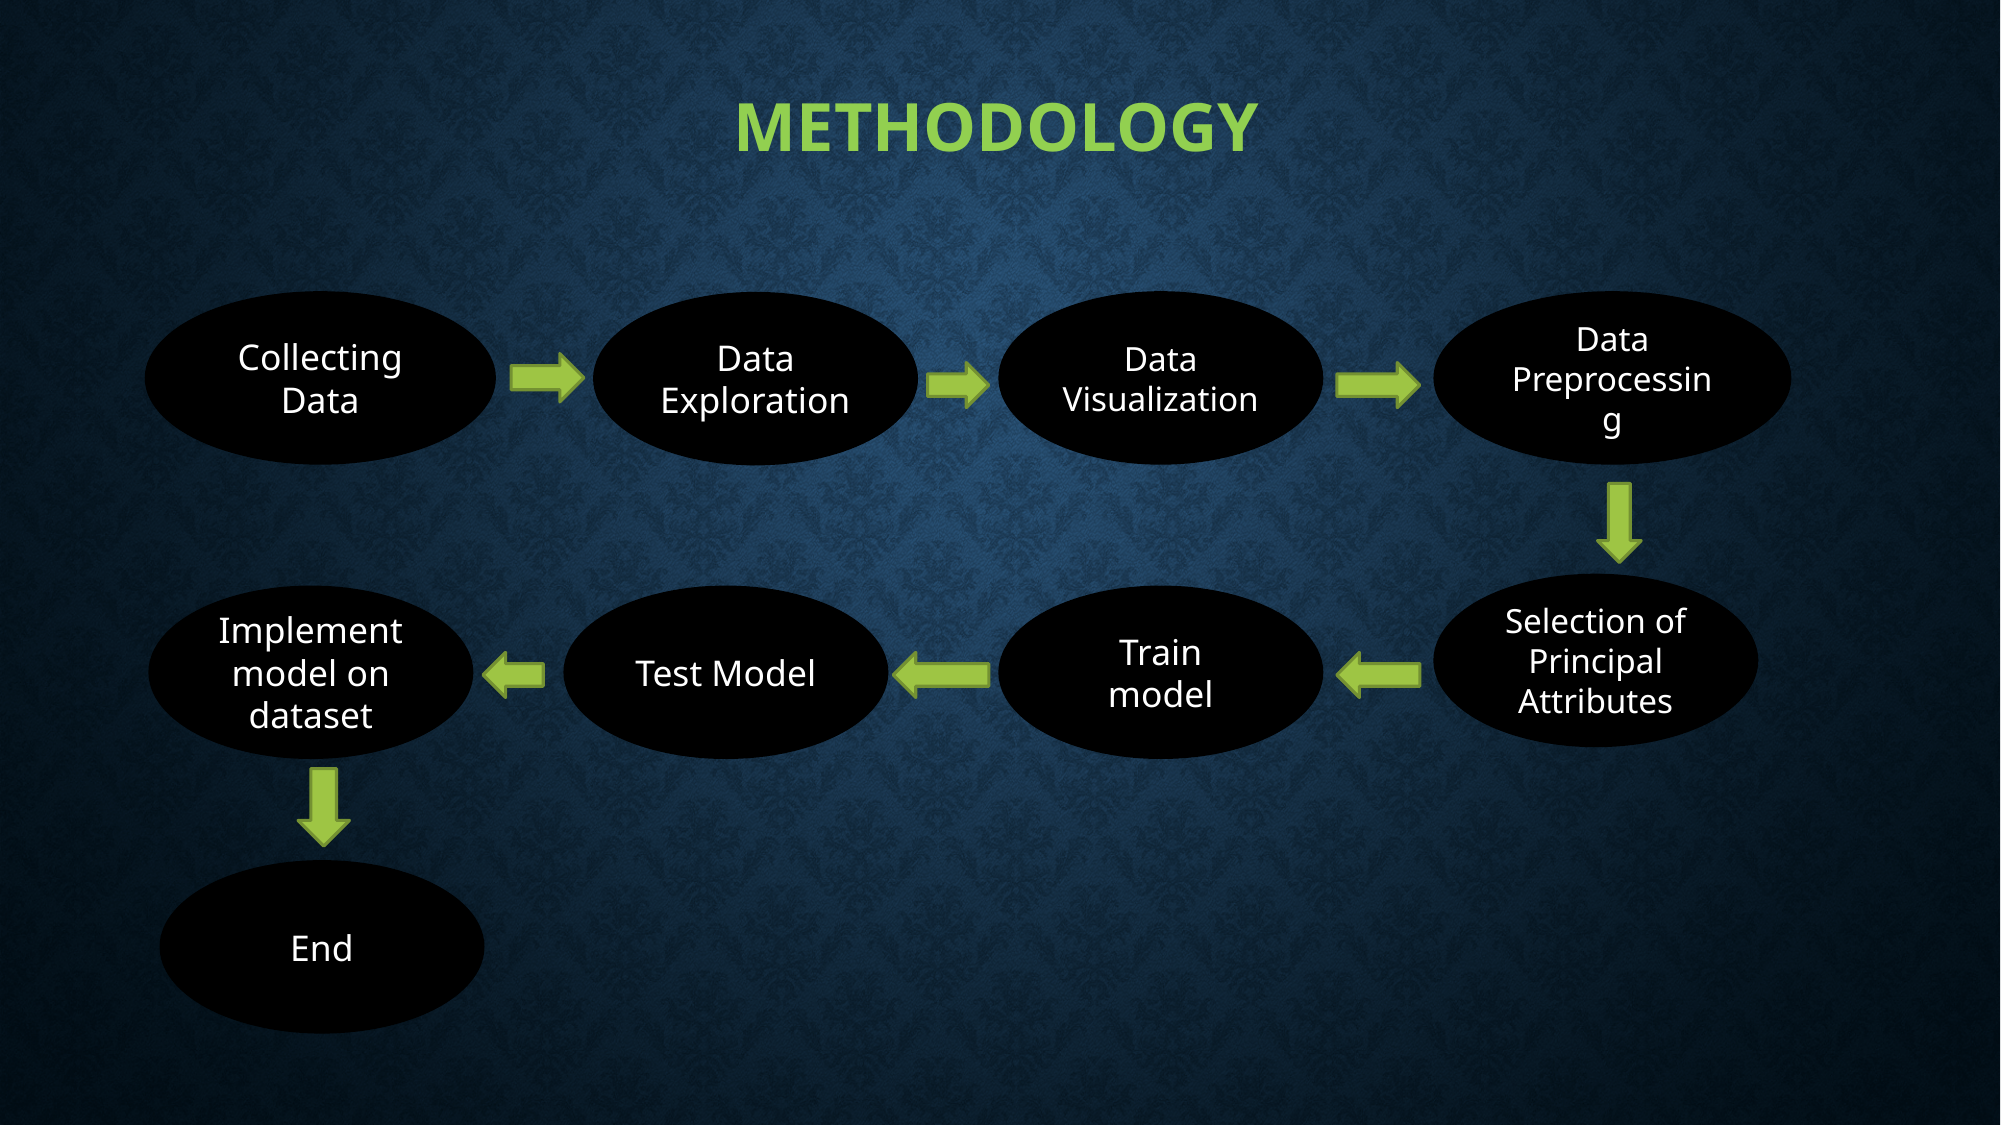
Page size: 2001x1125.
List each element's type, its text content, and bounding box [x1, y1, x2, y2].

text_box [509, 352, 586, 404]
title methodology [69, 13, 1924, 247]
text_box [1335, 361, 1421, 410]
text_box Data Preprocessing [1433, 291, 1792, 465]
text_box Data Visualization [998, 291, 1324, 465]
text_box End [159, 860, 485, 1034]
text_box Test Model [563, 585, 889, 760]
text_box [926, 361, 990, 410]
text_box [1335, 650, 1422, 699]
text_box Selection of Principal Attributes [1433, 573, 1759, 748]
text_box Collecting Data [144, 291, 496, 465]
text_box Data Exploration [593, 291, 919, 466]
text_box [481, 650, 545, 699]
text_box [892, 650, 991, 699]
text_box [296, 767, 351, 848]
text_box Implement model on dataset [148, 585, 474, 760]
text_box [1596, 481, 1643, 564]
text_box Train model [998, 585, 1324, 760]
